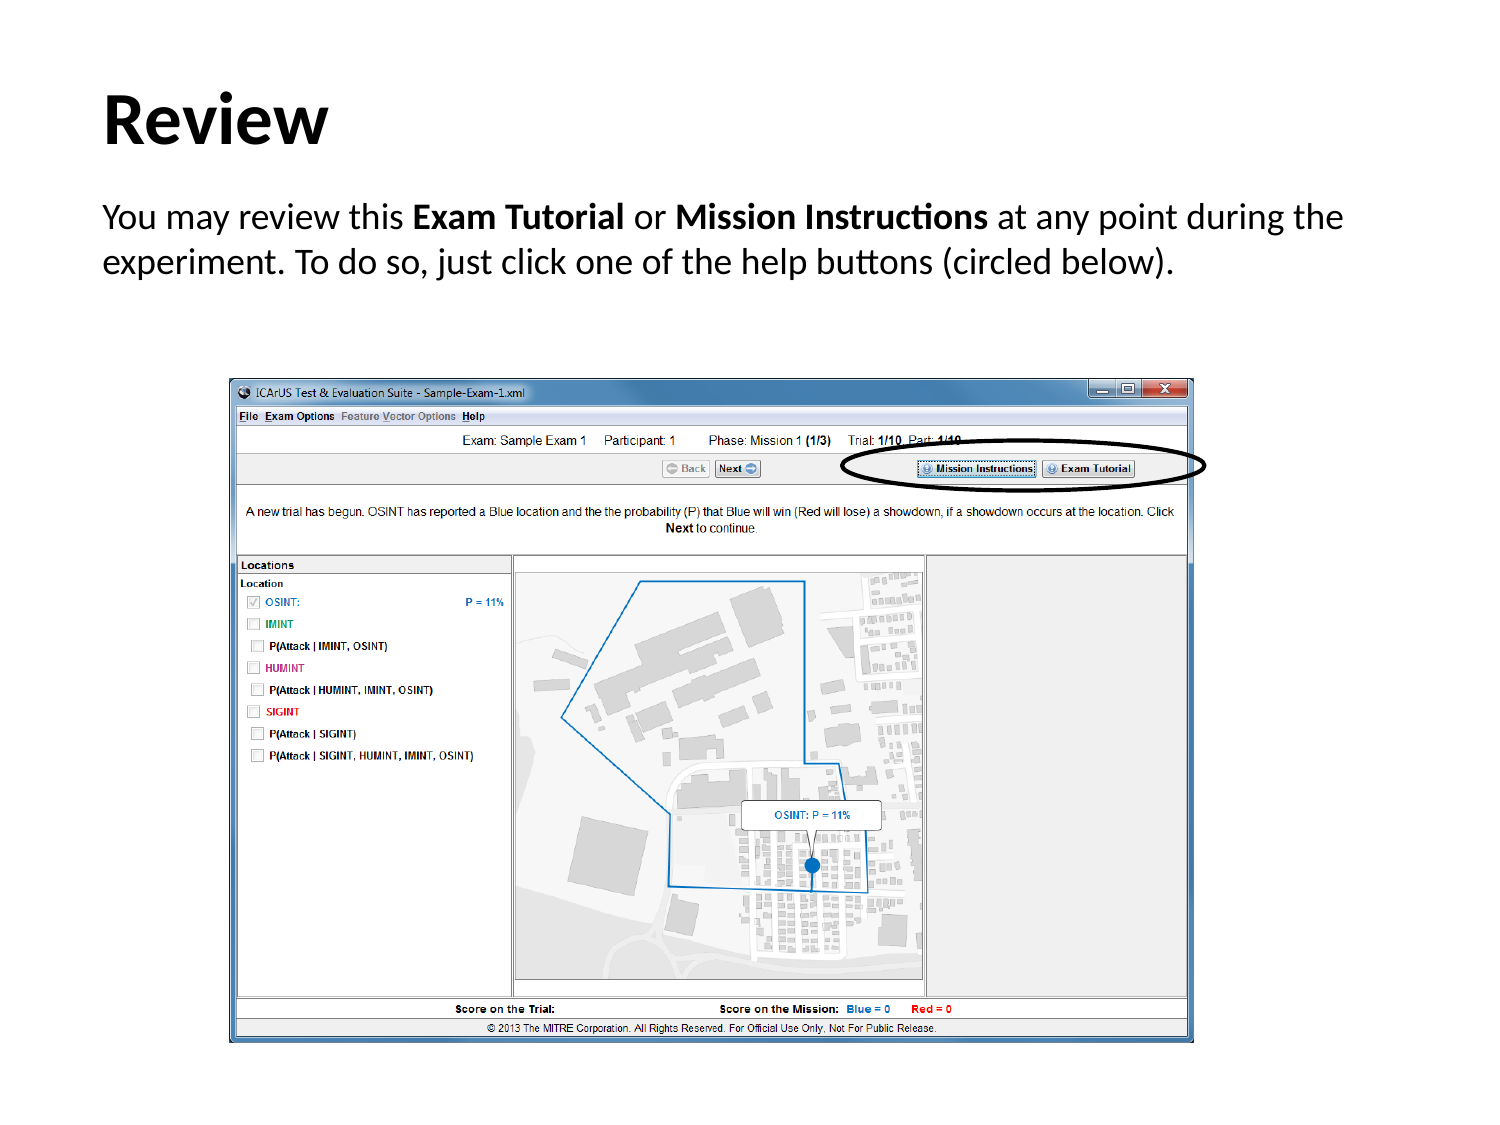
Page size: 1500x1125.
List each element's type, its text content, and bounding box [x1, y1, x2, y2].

text_box You may review this Exam Tutorial or Mission Instructions at any point during the experiment. To do so, just click one of the help buttons (circled below). [87, 184, 1415, 290]
text_box Review [88, 62, 345, 168]
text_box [229, 378, 1205, 1043]
